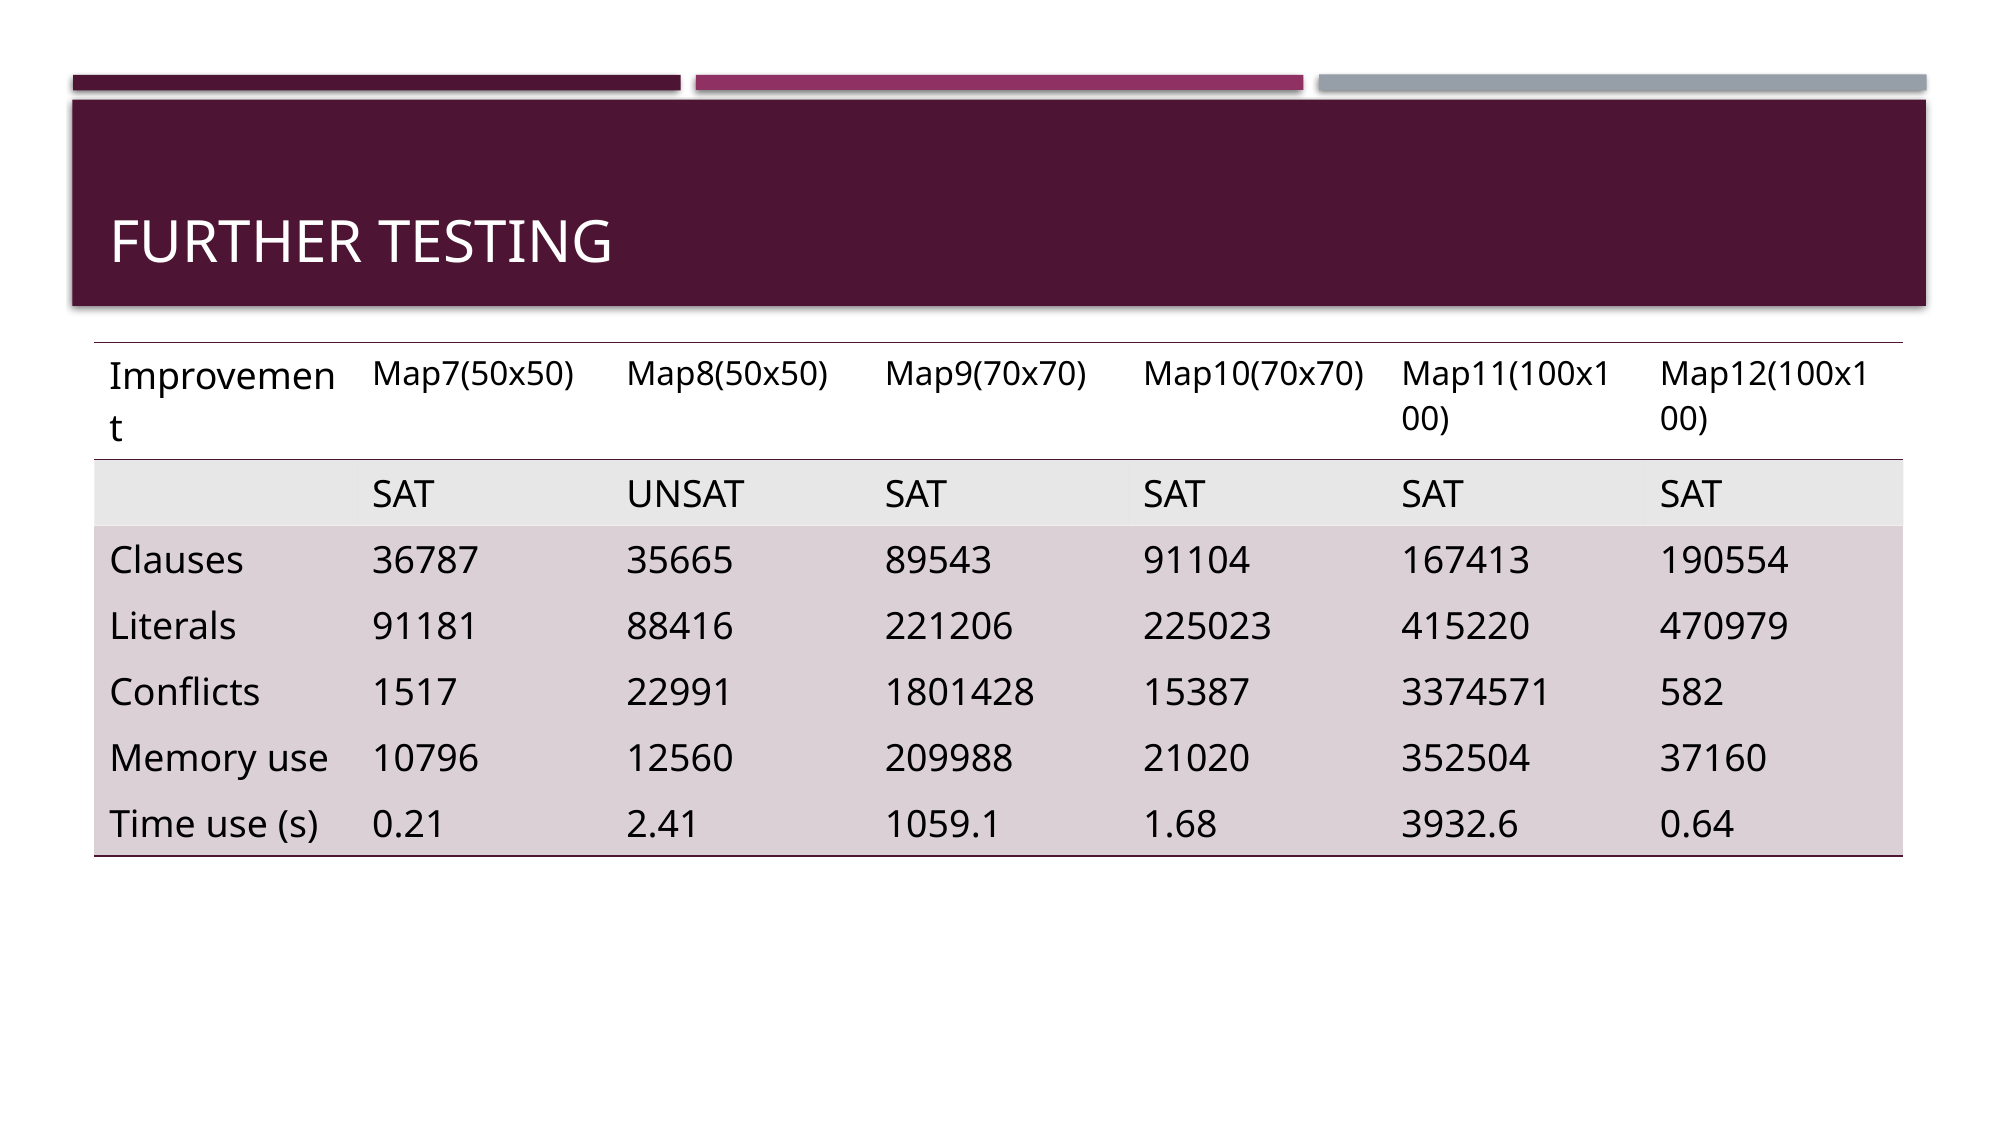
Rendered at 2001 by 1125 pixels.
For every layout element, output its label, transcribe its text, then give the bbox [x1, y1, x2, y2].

table_cell Time use (s) [94, 790, 357, 855]
table_cell Conflicts [94, 658, 357, 724]
title Further TEsting [94, 119, 1904, 282]
table_cell 91181 [357, 592, 611, 658]
table_cell 89543 [870, 526, 1128, 592]
table_cell 3374571 [1387, 658, 1645, 724]
table_cell Literals [94, 592, 357, 658]
table_header Map8(50x50) [611, 343, 870, 459]
table_cell 91104 [1128, 526, 1387, 592]
table_cell 470979 [1645, 592, 1903, 658]
table_cell 10796 [357, 724, 611, 790]
table_cell 582 [1645, 658, 1903, 724]
table_header Improvement [94, 343, 357, 459]
table_cell SAT [357, 460, 611, 526]
table_cell SAT [1645, 460, 1903, 526]
table_header Map10(70x70) [1128, 343, 1387, 459]
table_cell 352504 [1387, 724, 1645, 790]
table_cell 3932.6 [1387, 790, 1645, 855]
table_cell 1059.1 [870, 790, 1128, 855]
table_cell 1517 [357, 658, 611, 724]
table_cell 2.41 [611, 790, 870, 855]
table_cell Clauses [94, 526, 357, 592]
table_cell 21020 [1128, 724, 1387, 790]
table_header Map9(70x70) [870, 343, 1128, 459]
table_cell 209988 [870, 724, 1128, 790]
table_cell 1.68 [1128, 790, 1387, 855]
table_cell 221206 [870, 592, 1128, 658]
table_cell 36787 [357, 526, 611, 592]
table_cell 167413 [1387, 526, 1645, 592]
table_cell 15387 [1128, 658, 1387, 724]
table_cell 35665 [611, 526, 870, 592]
table_cell 12560 [611, 724, 870, 790]
table_cell Memory use [94, 724, 357, 790]
table_cell 22991 [611, 658, 870, 724]
table_cell SAT [870, 460, 1128, 526]
table_cell 37160 [1645, 724, 1903, 790]
table_cell UNSAT [611, 460, 870, 526]
table_cell 88416 [611, 592, 870, 658]
table_cell SAT [1128, 460, 1387, 526]
table_cell 0.21 [357, 790, 611, 855]
table_cell 1801428 [870, 658, 1128, 724]
table_header Map7(50x50) [357, 343, 611, 459]
table_cell SAT [1387, 460, 1645, 526]
table_header Map11(100x100) [1387, 343, 1645, 459]
table_header Map12(100x100) [1645, 343, 1903, 459]
table_cell [94, 460, 357, 526]
table_cell 0.64 [1645, 790, 1903, 855]
table_cell 415220 [1387, 592, 1645, 658]
table_cell 225023 [1128, 592, 1387, 658]
table_cell 190554 [1645, 526, 1903, 592]
